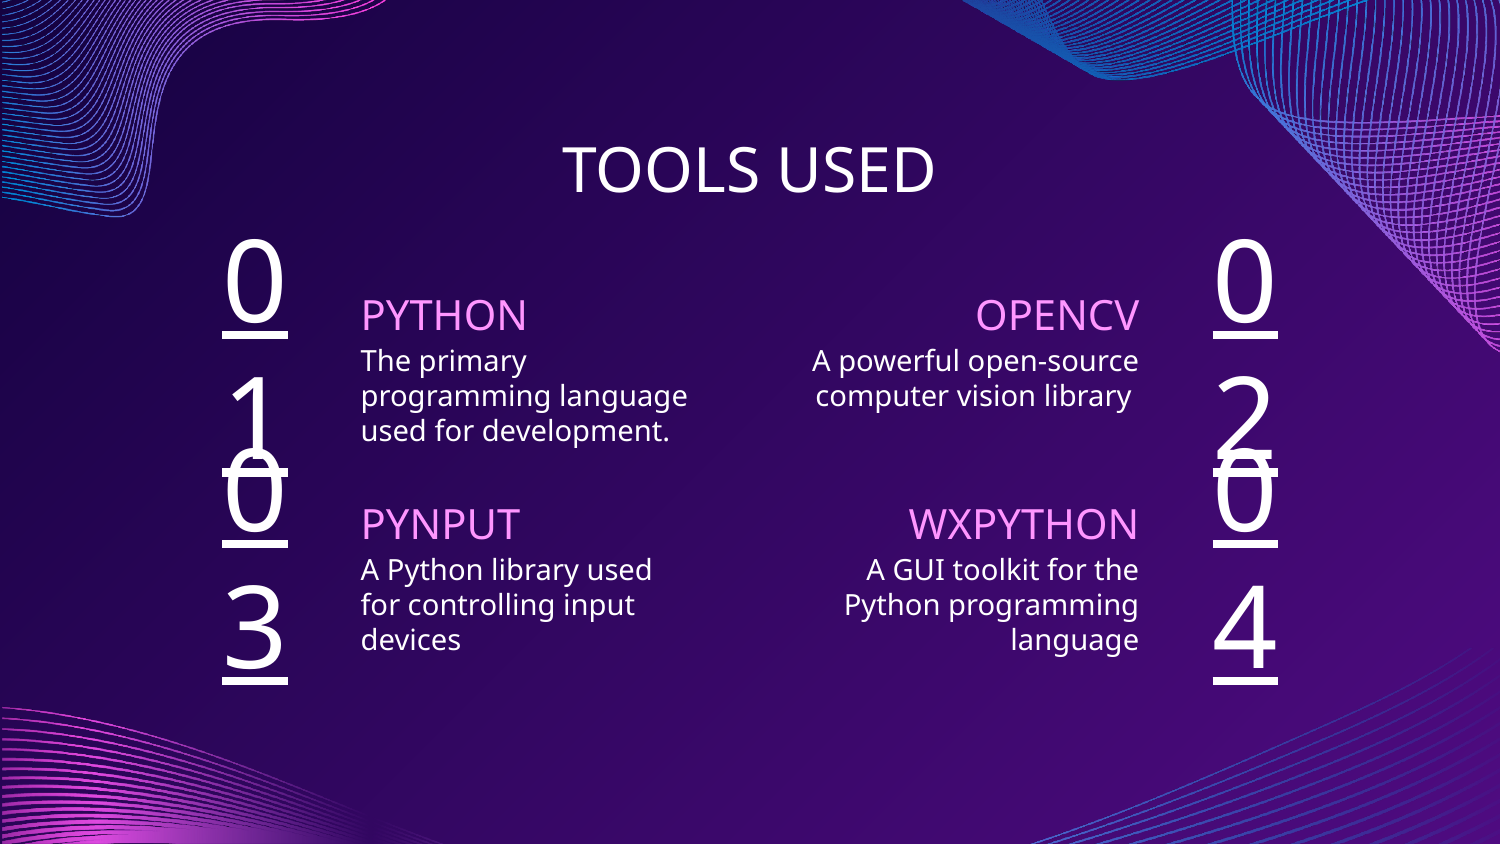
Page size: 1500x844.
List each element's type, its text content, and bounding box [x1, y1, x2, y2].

title 02 [1166, 297, 1324, 393]
title TOOLS USED [120, 114, 1380, 218]
title 01 [176, 297, 334, 393]
picture [0, 0, 1500, 844]
title PYTHON [345, 271, 715, 327]
title 03 [176, 506, 334, 602]
subtitle A powerful open-source computer vision library [785, 327, 1155, 422]
subtitle A GUI toolkit for the Python programming language [750, 536, 1155, 631]
title WXPYTHON [785, 480, 1155, 536]
title OPENCV [785, 271, 1155, 327]
subtitle A Python library used for controlling input devices [345, 536, 715, 631]
title 04 [1166, 506, 1324, 602]
title PYNPUT [345, 480, 715, 536]
subtitle The primary programming language used for development. [345, 327, 715, 422]
